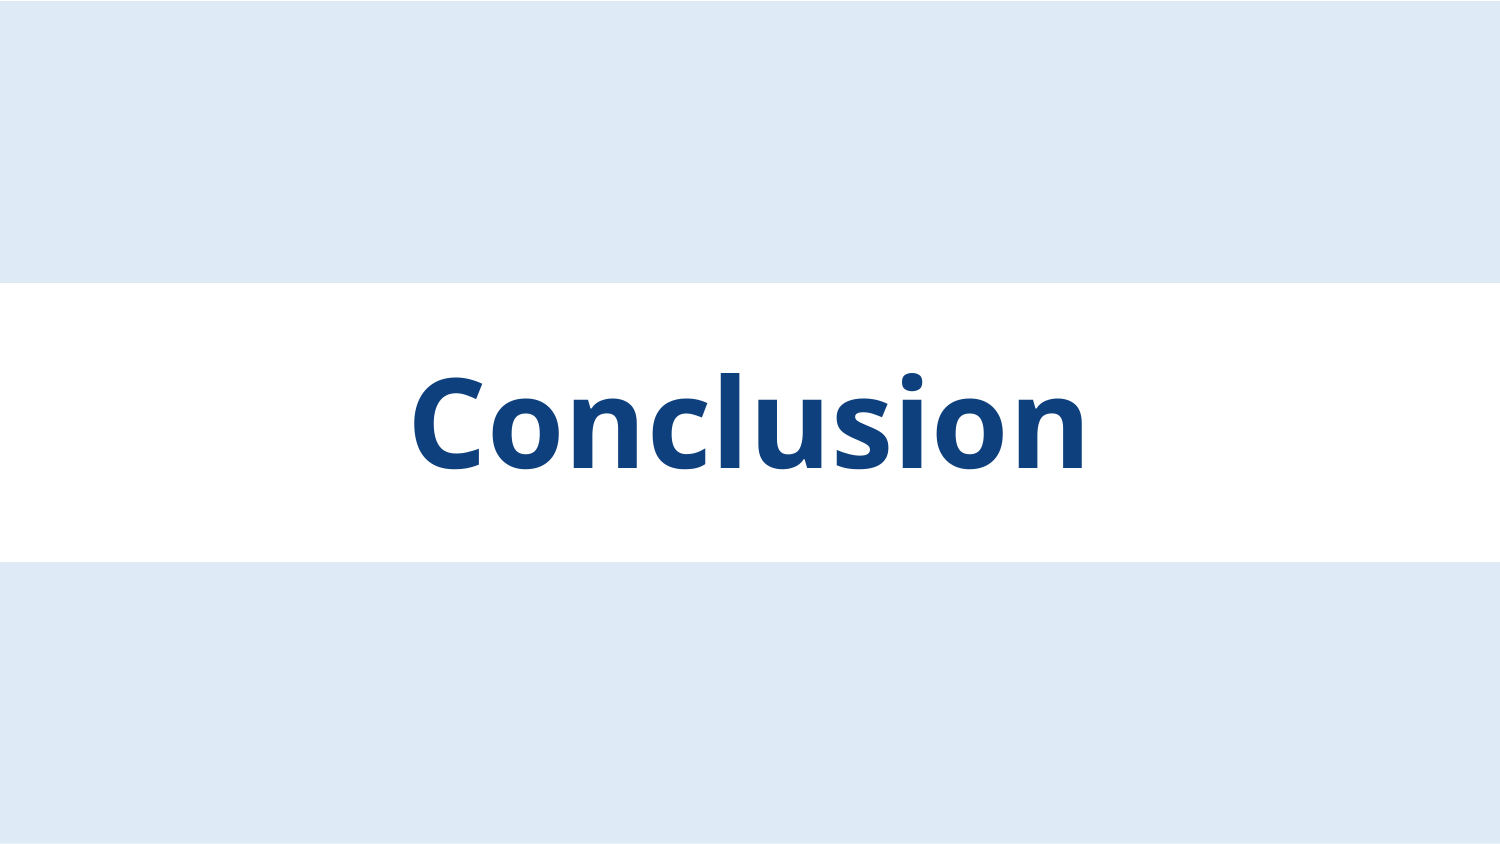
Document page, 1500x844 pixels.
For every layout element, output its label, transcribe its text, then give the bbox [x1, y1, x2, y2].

text_box [0, 283, 1500, 562]
text_box [0, 1, 1500, 283]
text_box [0, 562, 1500, 844]
title Conclusion [51, 328, 1449, 515]
